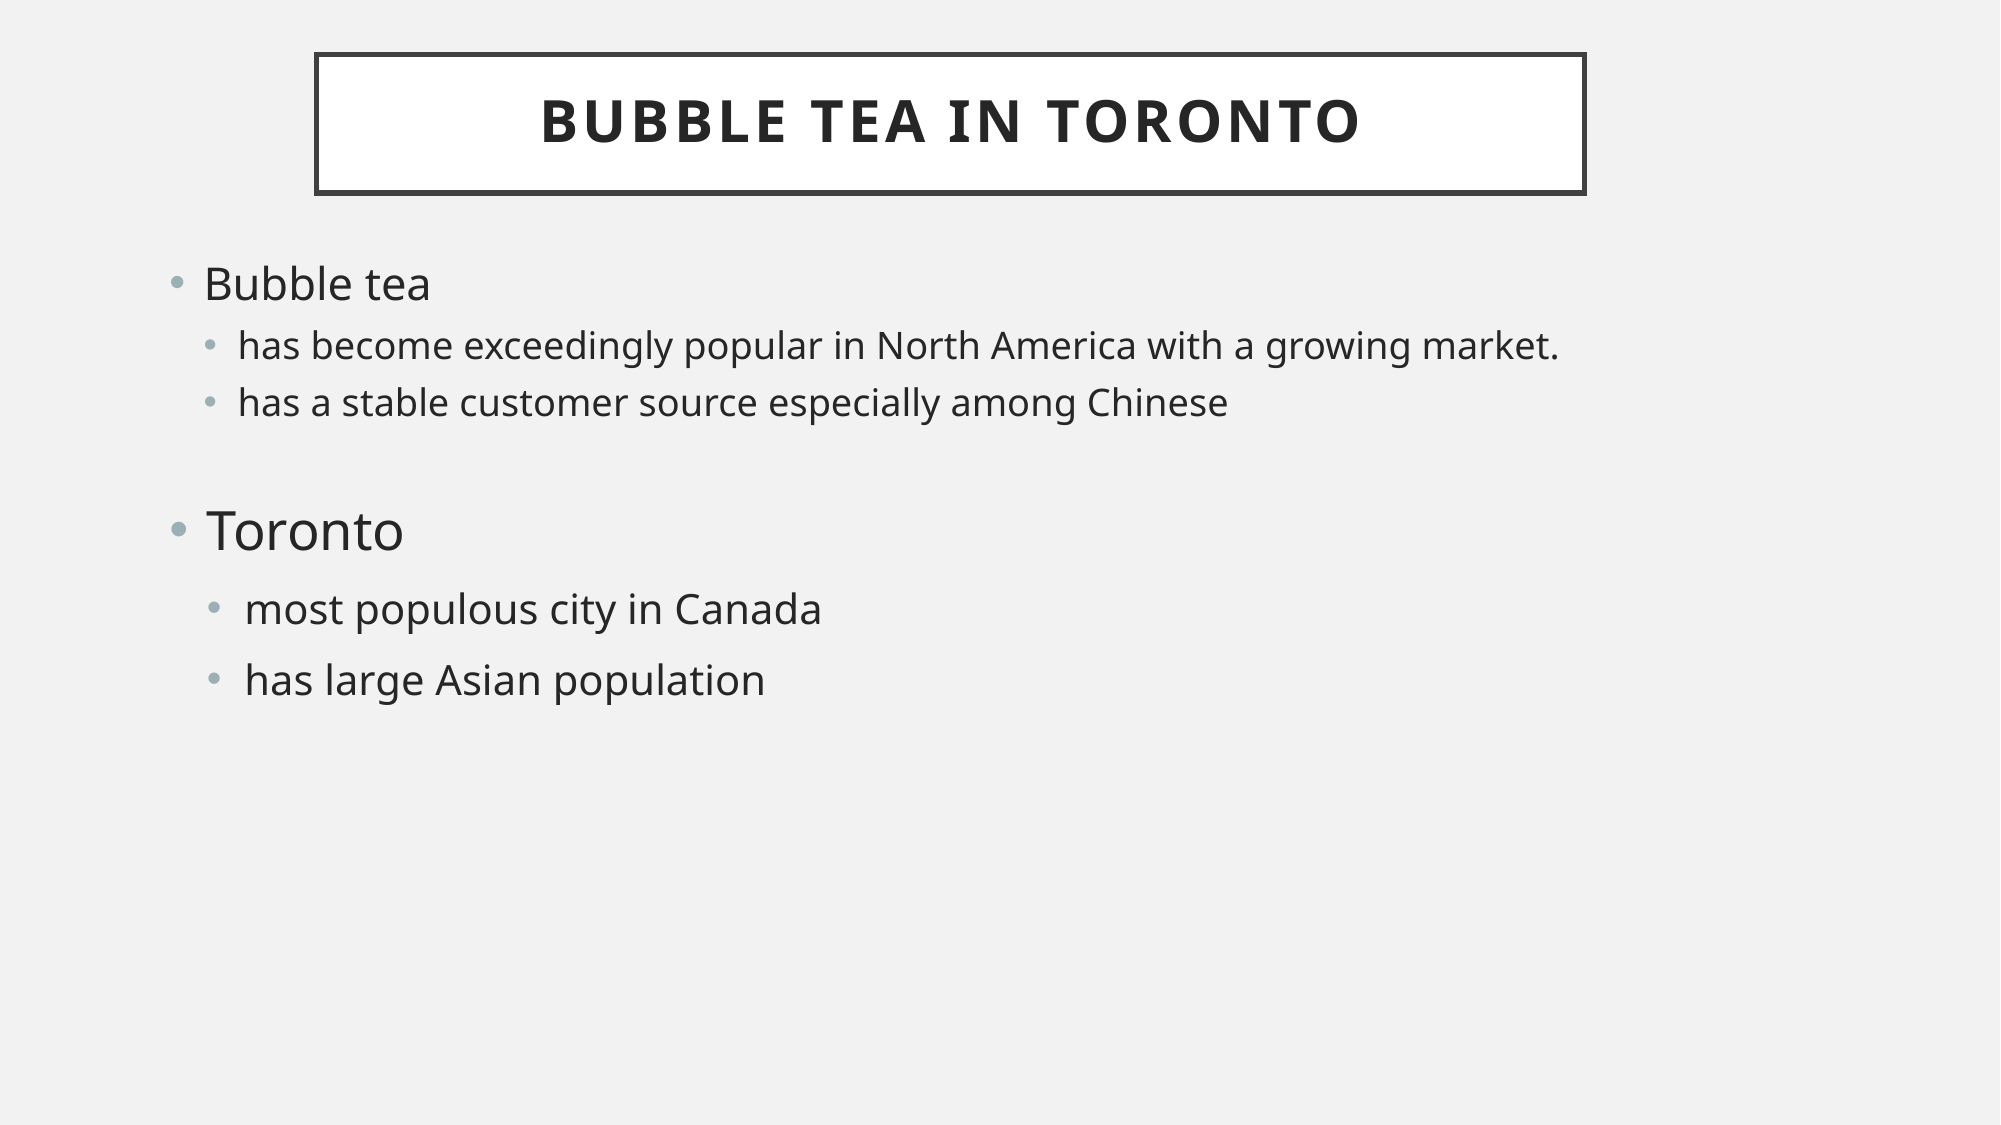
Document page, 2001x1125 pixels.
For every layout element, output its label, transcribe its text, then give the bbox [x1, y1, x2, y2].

list Bubble tea has become exceedingly popular in North America with a growing market. has a stable customer source especially among Chinese [154, 247, 1585, 479]
text_box Toronto most populous city in Canada has large Asian population [154, 488, 1511, 720]
title Bubble tea in toronto [314, 52, 1587, 196]
